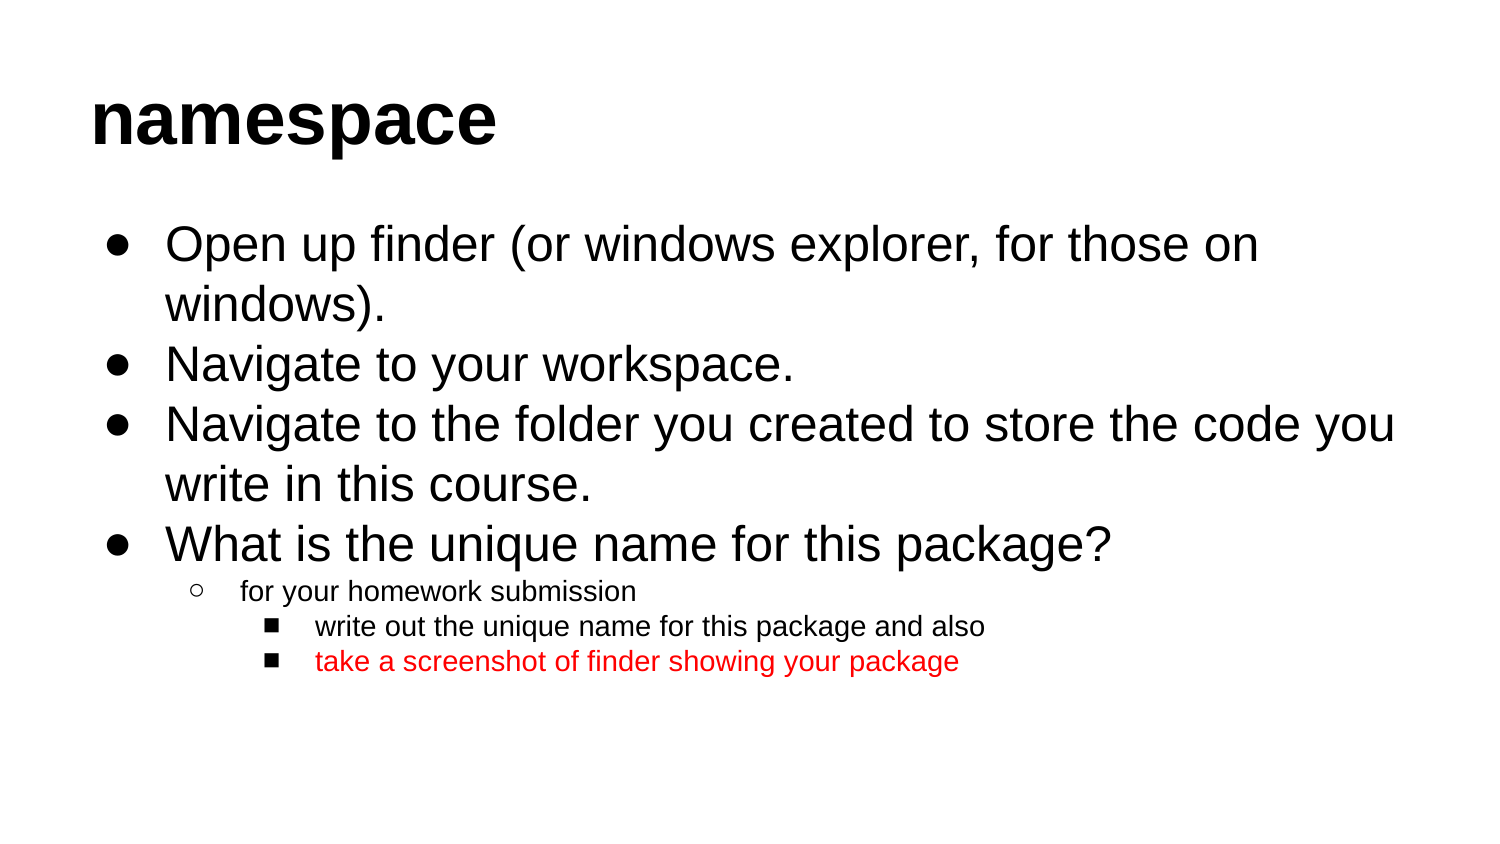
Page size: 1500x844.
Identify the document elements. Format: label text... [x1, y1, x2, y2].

title namespace [75, 33, 1425, 175]
list Open up finder (or windows explorer, for those on windows). Navigate to your workspace. Navigate to the folder you created to store the code you write in this course. What is the unique name for this package? for your homework submission write out the unique name for this package and also take a screenshot of finder showing your package [75, 196, 1425, 808]
